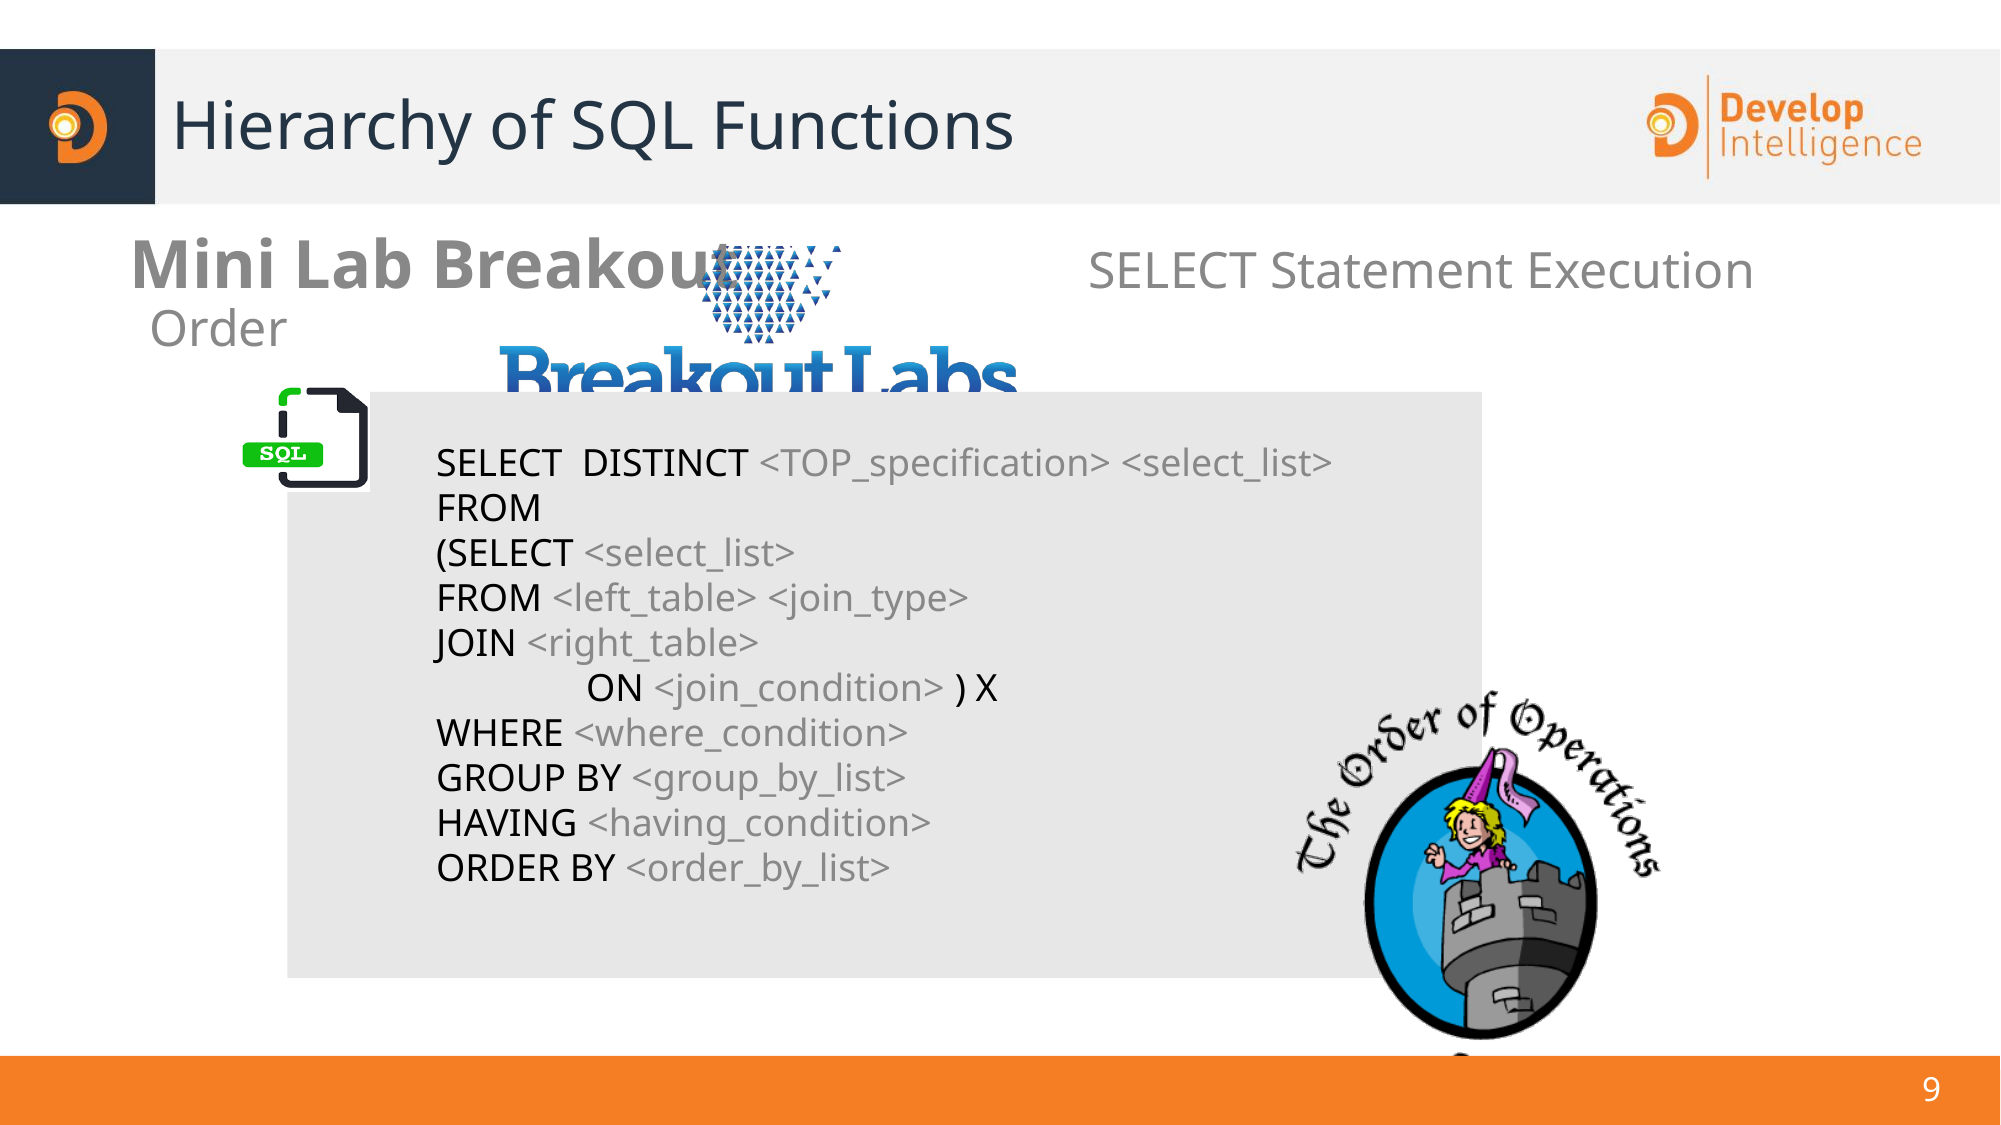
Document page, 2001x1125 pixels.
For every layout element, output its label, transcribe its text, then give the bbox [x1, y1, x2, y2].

text_box [0, 1054, 1281, 1125]
slide_number 9 [1863, 1065, 2000, 1115]
title Hierarchy of SQL Functions [156, 53, 1999, 202]
text_box [1683, 1054, 2000, 1125]
picture [0, 0, 2001, 1125]
text_box SELECT DISTINCT <TOP_specification> <select_list> FROM (SELECT <select_list> FROM <left_table> <join_type> JOIN <right_table> ON <join_condition> ) X WHERE <where_condition> GROUP BY <group_by_list> HAVING <having_condition> ORDER BY <order_by_list> [421, 431, 1763, 897]
text_box [285, 390, 1484, 980]
list Mini Lab Breakout SELECT Statement Execution Order [59, 223, 1785, 354]
